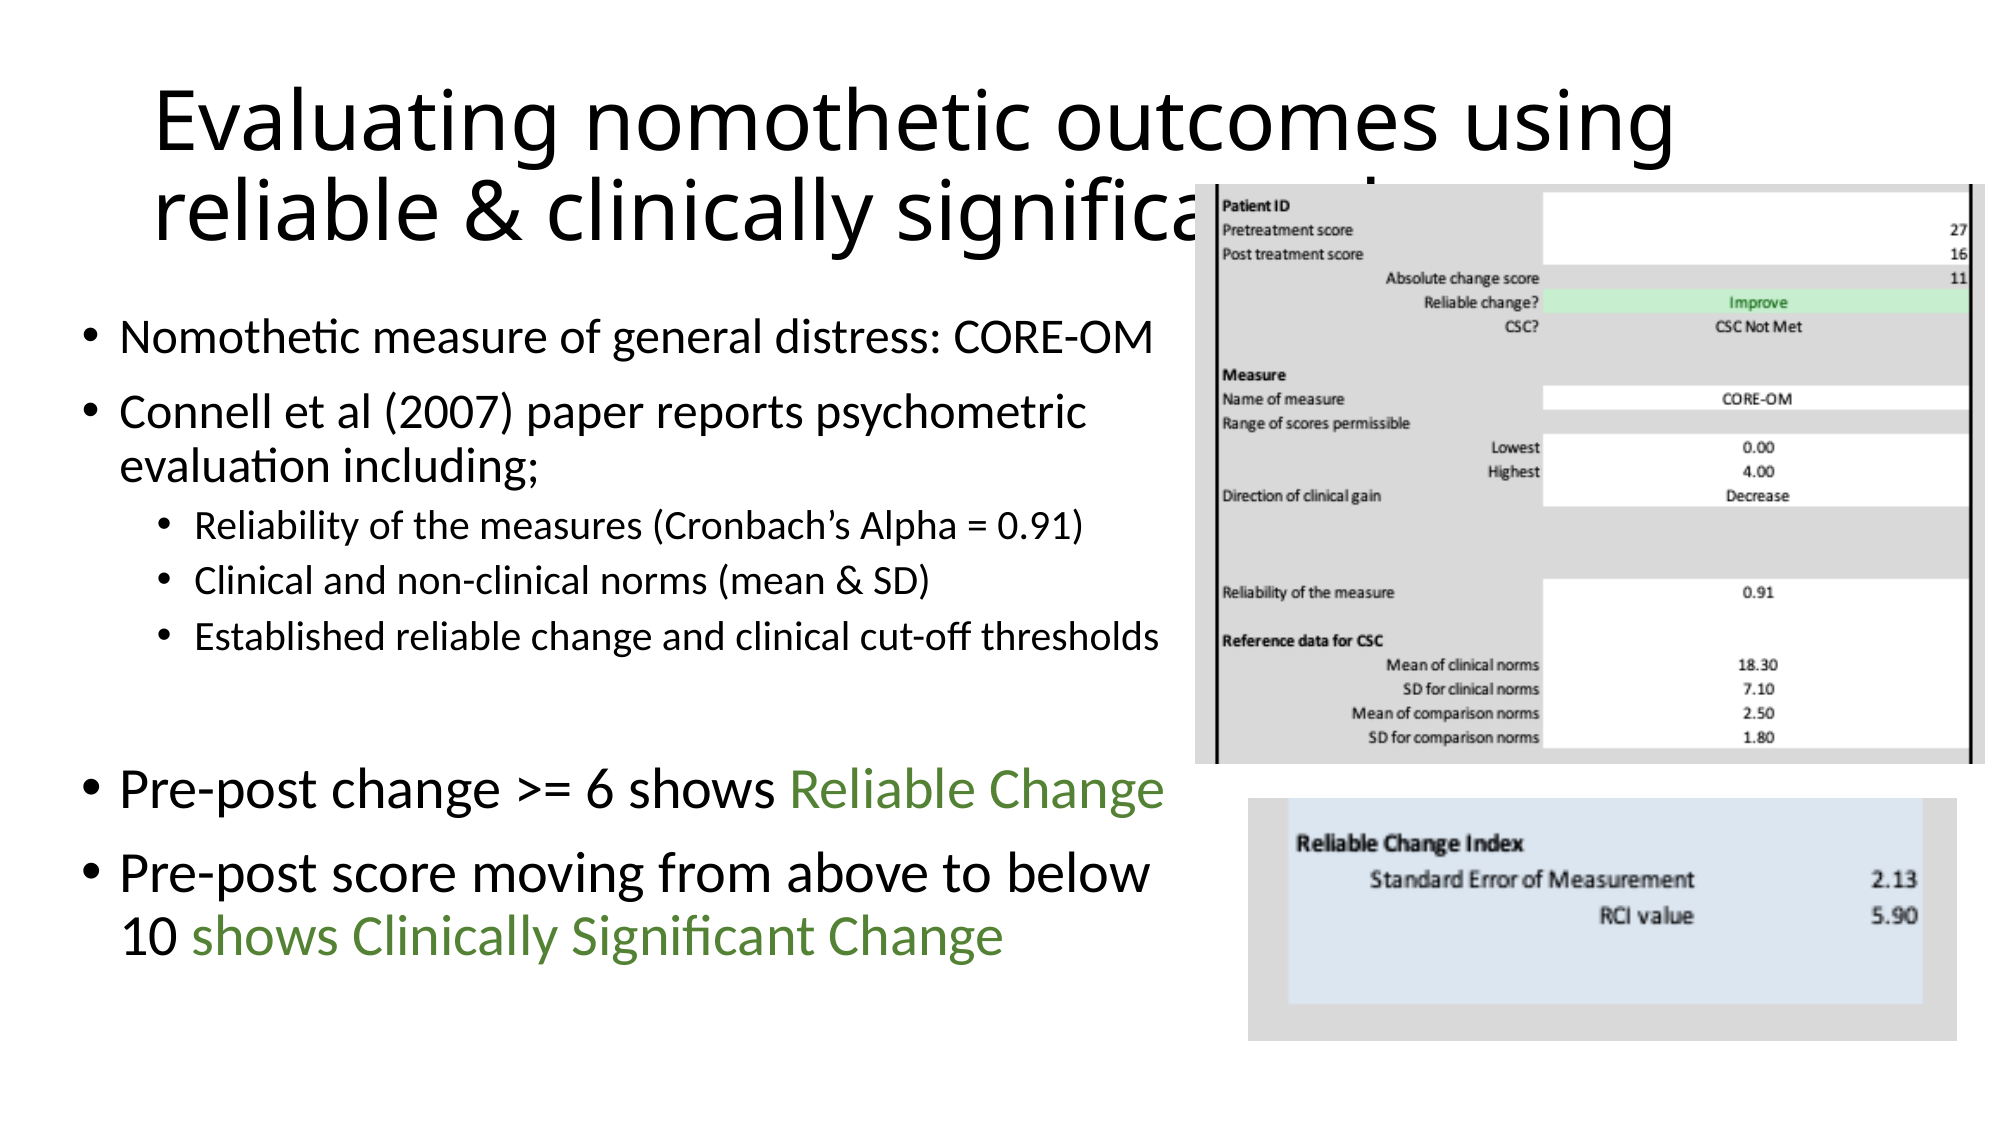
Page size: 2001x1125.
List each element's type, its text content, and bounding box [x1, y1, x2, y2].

picture [1195, 184, 1985, 764]
picture [1248, 798, 1958, 1041]
list Nomothetic measure of general distress: CORE-OM Connell et al (2007) paper reports psychometric evaluation including; Reliability of the measures (Cronbach’s Alpha = 0.91) Clinical and non-clinical norms (mean & SD) Established reliable change and clinical cut-off thresholds [66, 302, 1178, 740]
text_box Pre-post change >= 6 shows Reliable Change Pre-post score moving from above to below 10 shows Clinically Significant Change [66, 751, 1221, 1125]
title Evaluating nomothetic outcomes using reliable & clinically significant change [137, 59, 1863, 278]
